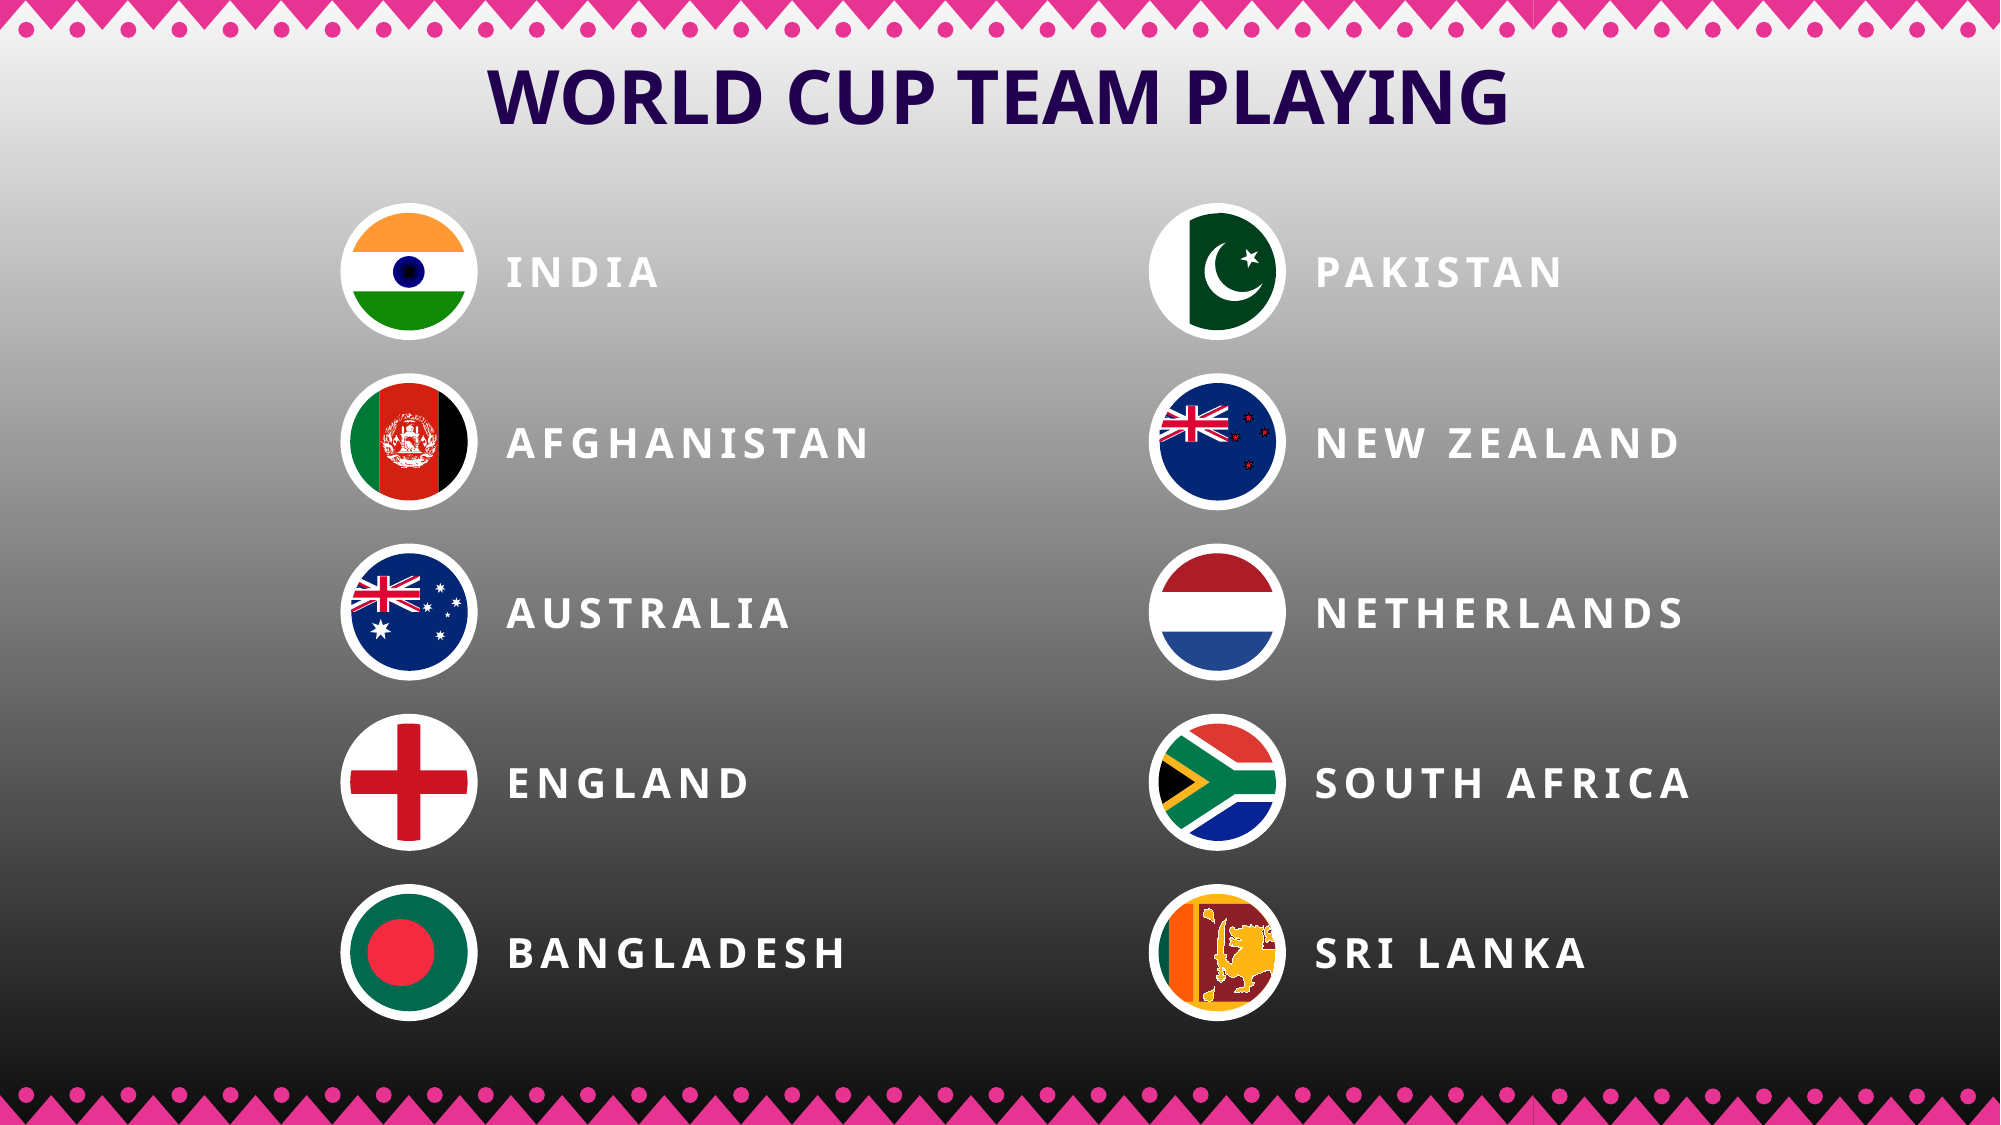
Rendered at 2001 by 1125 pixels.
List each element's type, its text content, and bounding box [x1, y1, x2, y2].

list World Cup Team Playing [100, 58, 1899, 130]
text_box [340, 202, 478, 341]
text_box AFGHANISTAN [491, 409, 908, 474]
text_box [1148, 883, 1287, 1022]
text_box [340, 373, 478, 511]
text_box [1148, 713, 1287, 852]
text_box PAKISTAN [1299, 238, 1716, 304]
text_box INDIA [491, 238, 908, 304]
text_box SOUTH AFRICA [1299, 749, 1716, 815]
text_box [340, 543, 478, 681]
text_box AUSTRALIA [491, 579, 908, 644]
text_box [340, 883, 478, 1022]
text_box ENGLAND [491, 749, 908, 815]
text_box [1148, 373, 1287, 511]
text_box BANGLADESH [491, 919, 908, 985]
text_box SRI LANKA [1299, 919, 1716, 985]
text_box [340, 713, 478, 852]
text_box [1148, 543, 1287, 681]
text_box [1148, 202, 1287, 341]
text_box NETHERLANDS [1299, 579, 1716, 644]
text_box NEW ZEALAND [1299, 409, 1716, 474]
